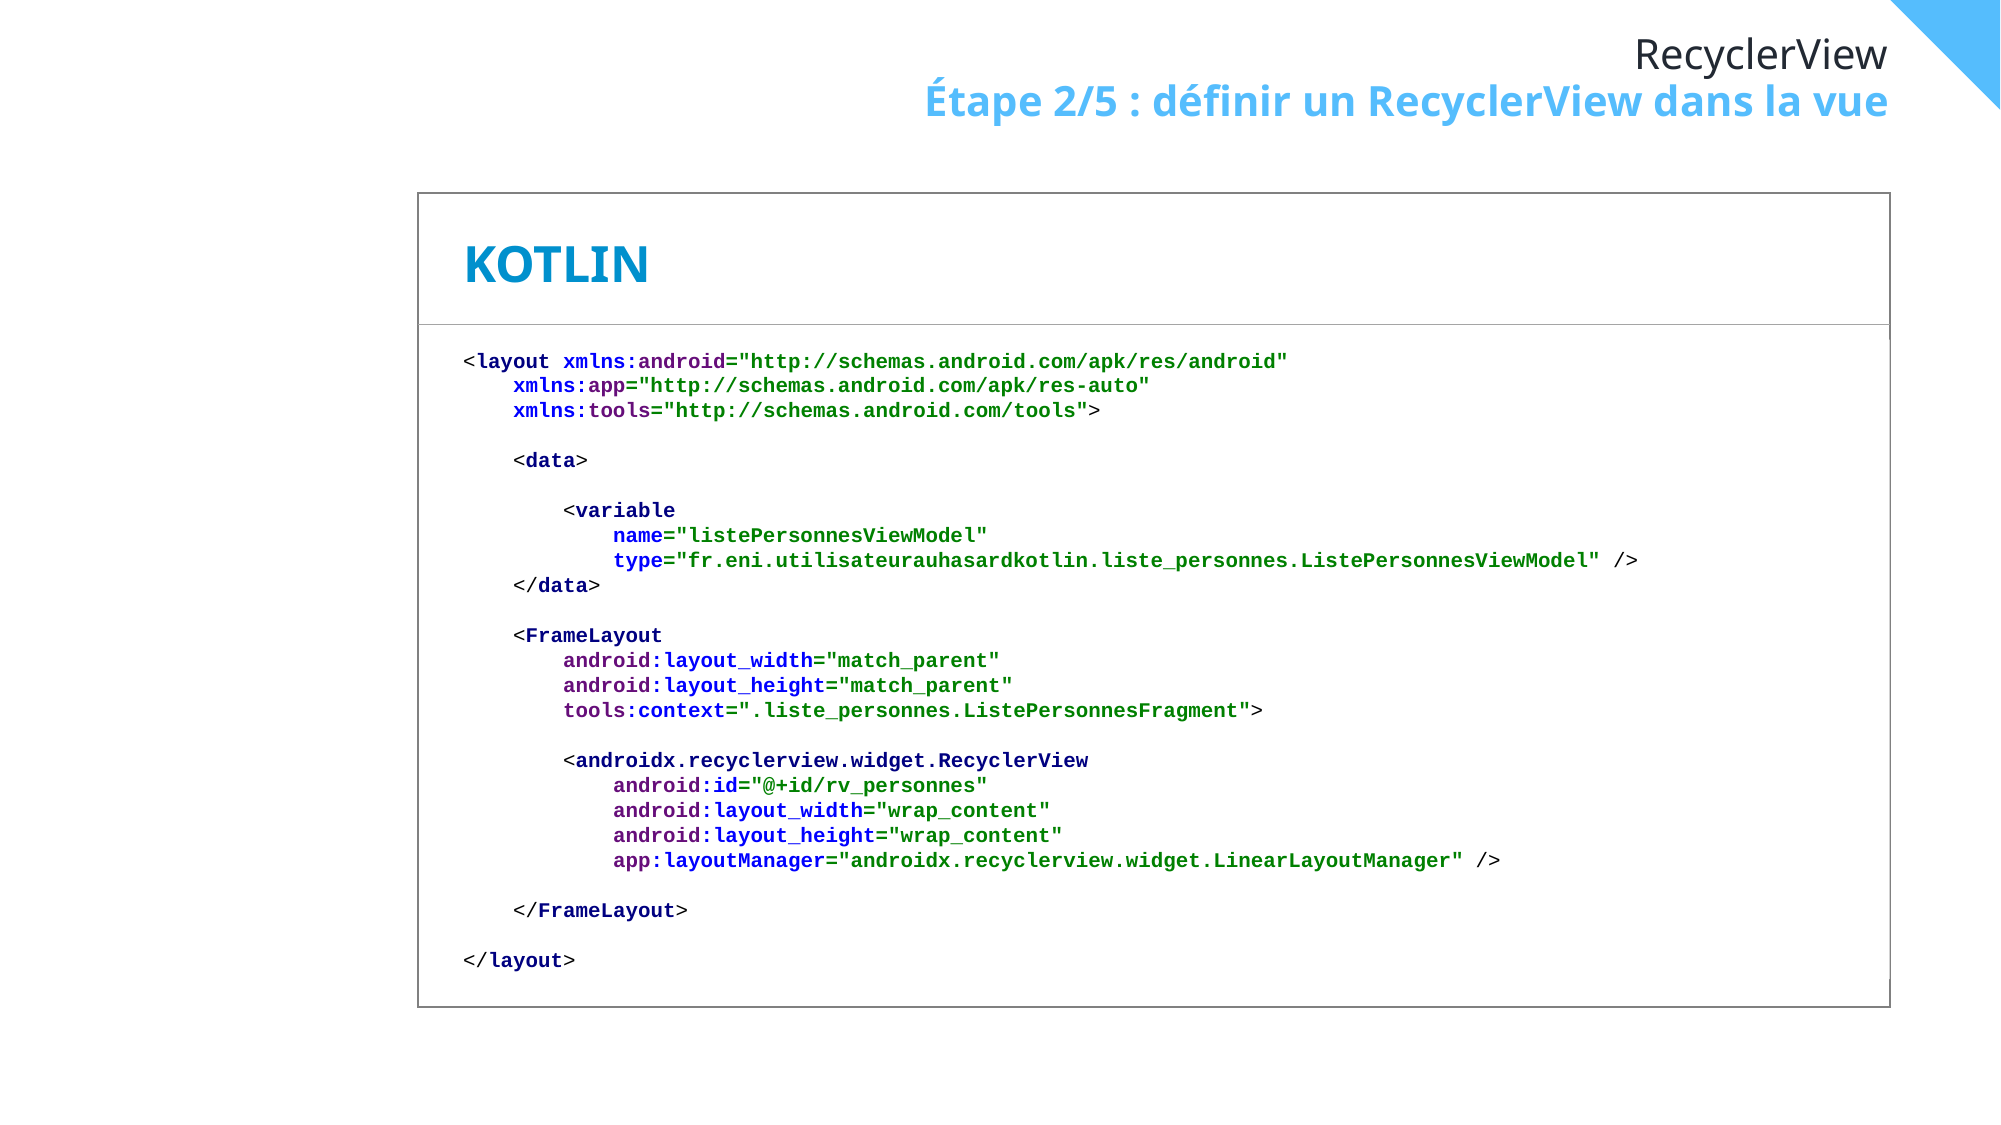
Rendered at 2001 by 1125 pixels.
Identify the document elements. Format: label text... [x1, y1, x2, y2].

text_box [417, 192, 1890, 1007]
list Étape 2/5 : définir un RecyclerView dans la vue [55, 80, 1890, 145]
title RecyclerView [55, 33, 1888, 80]
